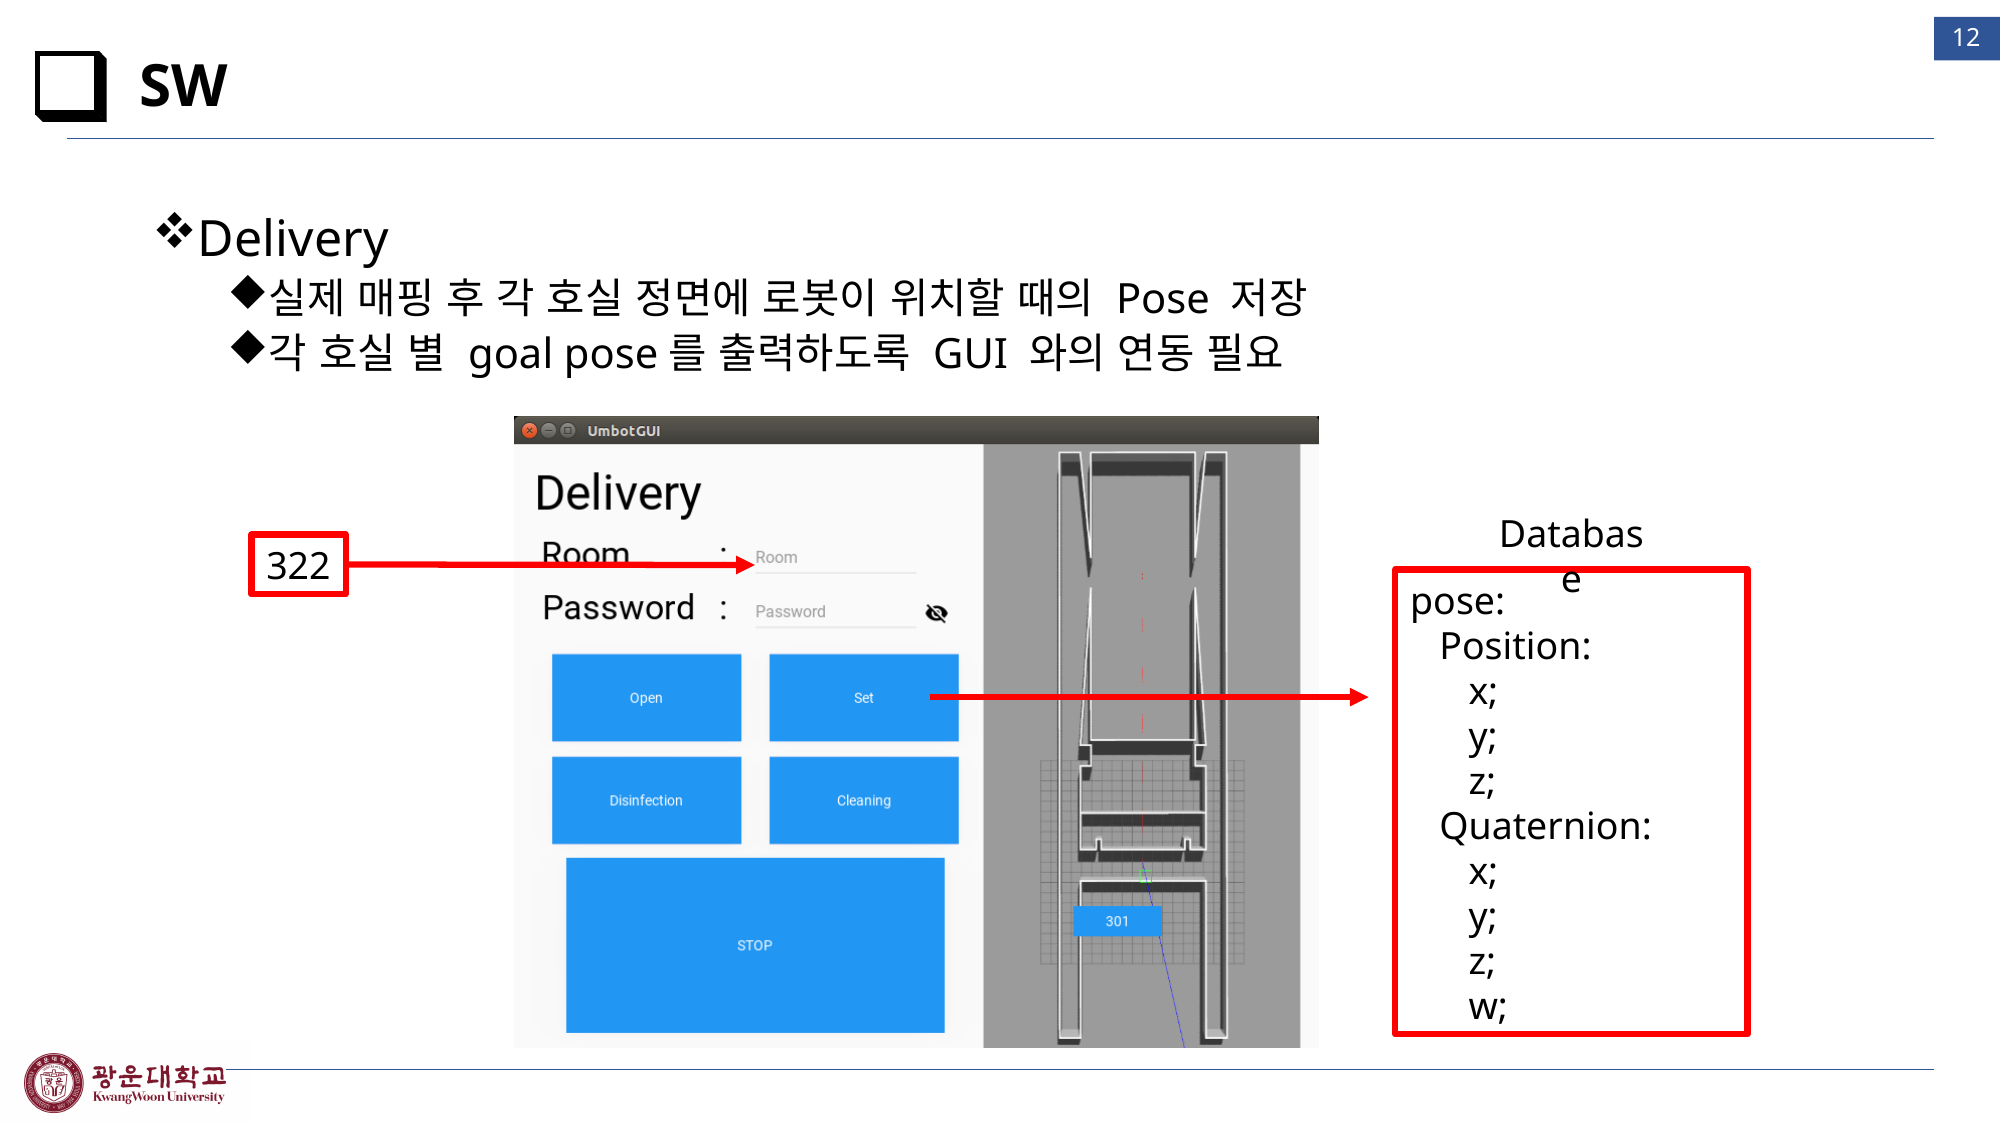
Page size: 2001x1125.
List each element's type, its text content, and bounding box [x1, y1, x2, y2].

text_box pose: Position: x; y; z; Quaternion: x; y; z; w; [1395, 569, 1748, 1035]
list Delivery 실제 매핑 후 각 호실 정면에 로봇이 위치할 때의 Pose 저장 각 호실 별 goal pose를 출력하도록 GUI 와의 연동 필요 [137, 205, 1863, 920]
text_box 322 [251, 534, 346, 595]
text_box Database [1476, 502, 1667, 607]
picture [0, 1041, 250, 1125]
slide_number 11 [1932, 0, 2000, 78]
title SW [124, 42, 1850, 132]
picture [514, 416, 1319, 1048]
